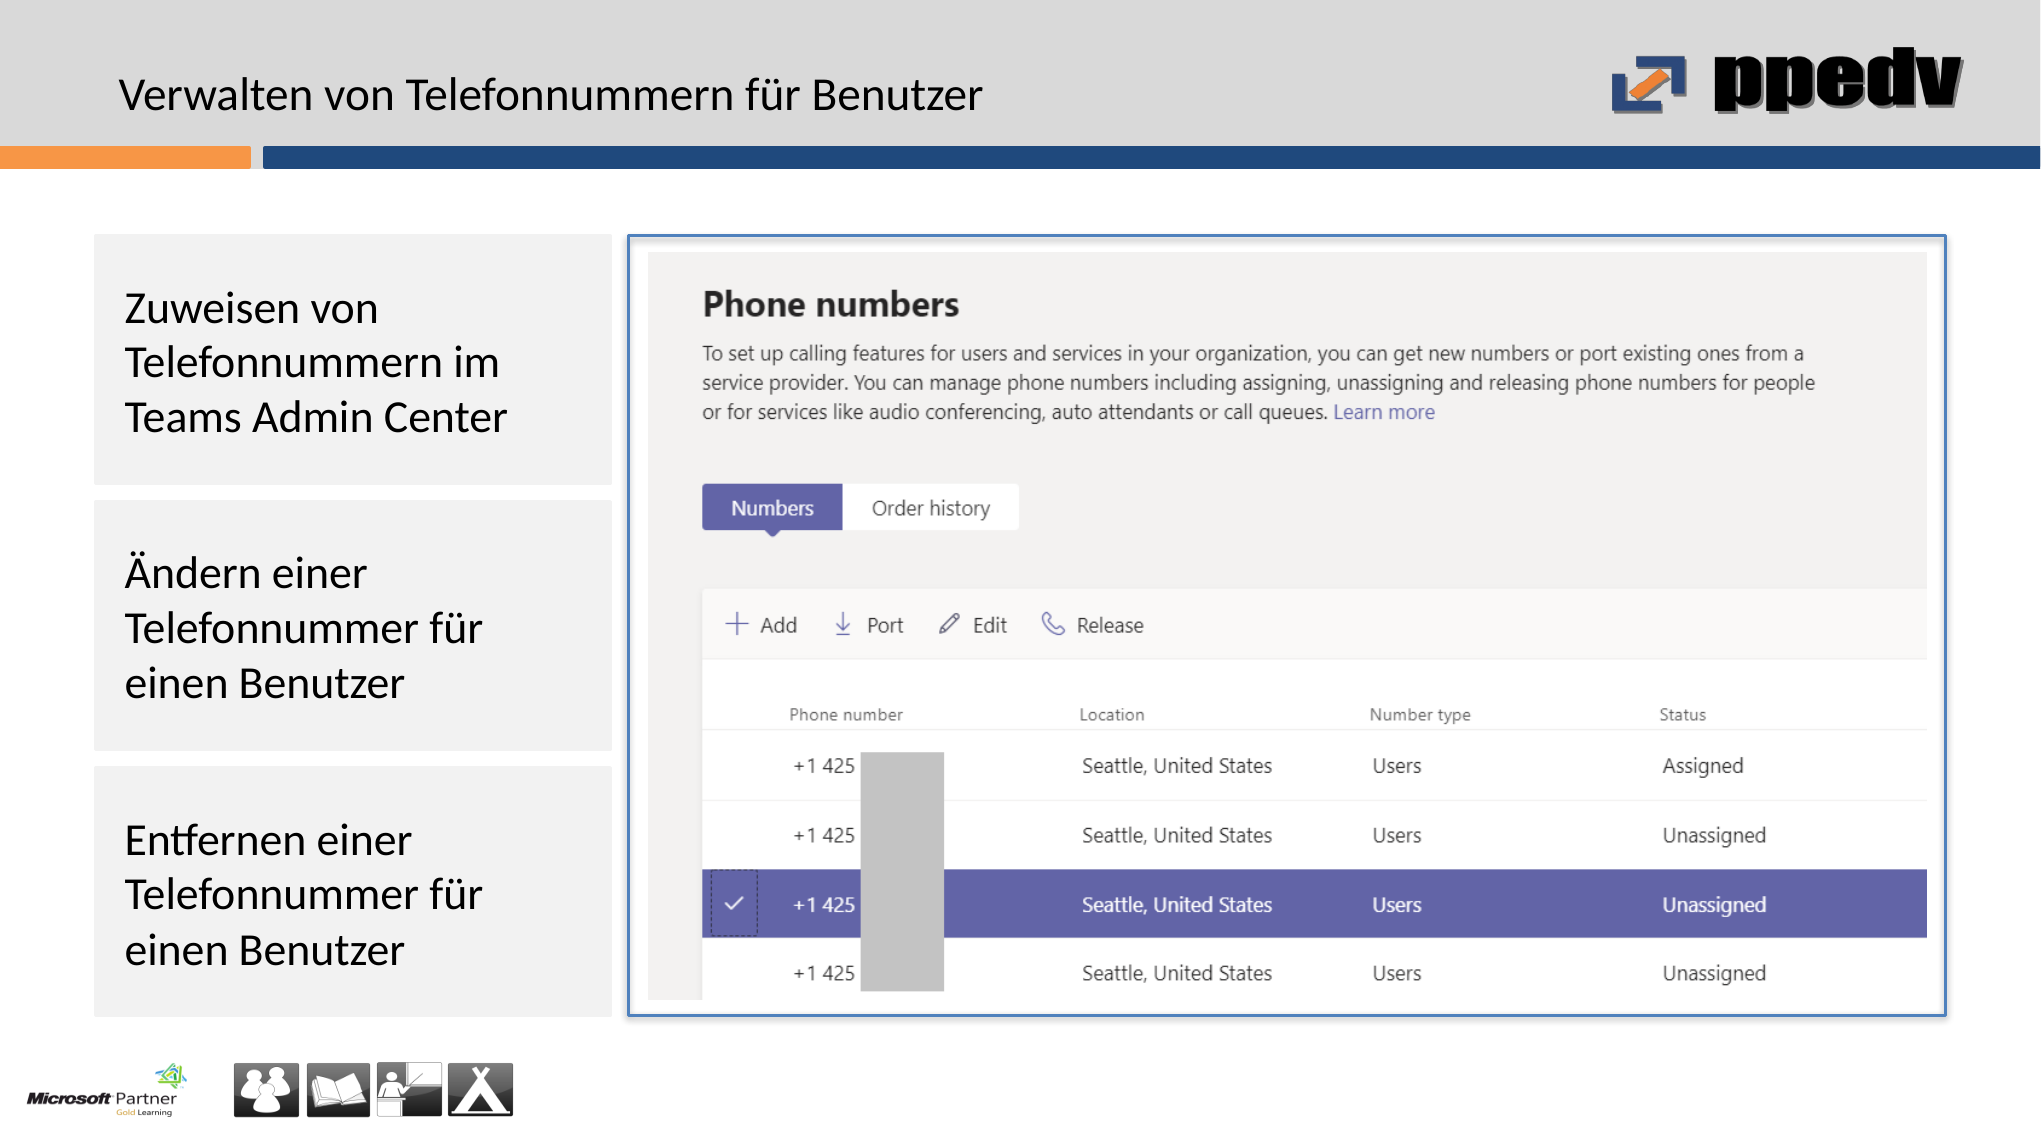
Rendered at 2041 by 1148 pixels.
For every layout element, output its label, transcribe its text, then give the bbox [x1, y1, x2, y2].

text_box [627, 235, 1947, 1016]
text_box Entfernen einer Telefonnummer für einen Benutzer [94, 766, 612, 1018]
picture [7, 1043, 538, 1140]
text_box Ändern einer Telefonnummer für einen Benutzer [94, 500, 612, 752]
picture [647, 251, 1927, 1000]
title Verwalten von Telefonnummern für Benutzer [103, 55, 1949, 129]
text_box Zuweisen von Telefonnummern im Teams Admin Center [94, 234, 612, 486]
picture [1598, 41, 1992, 125]
